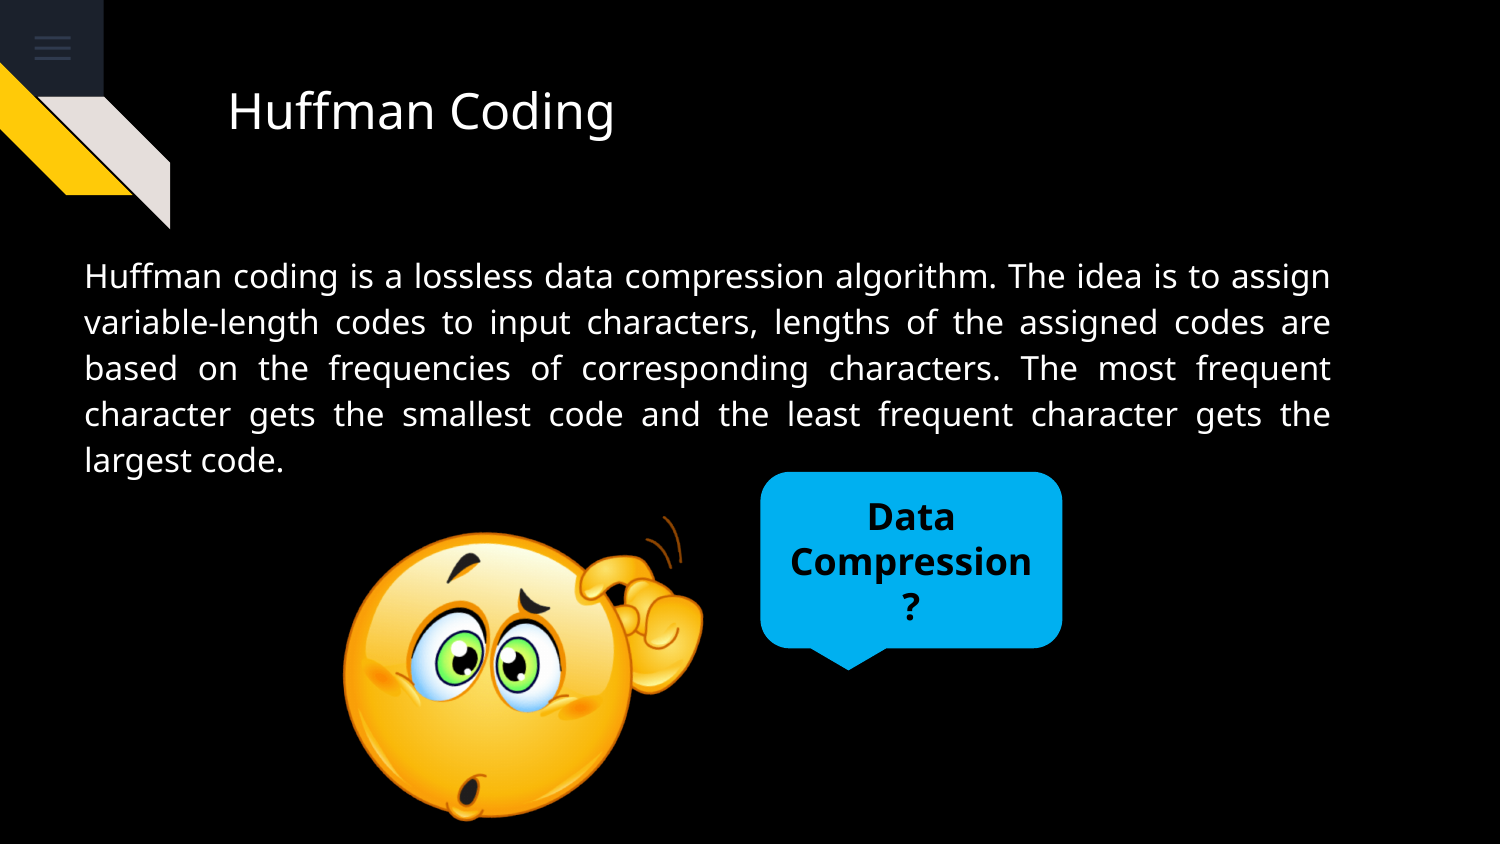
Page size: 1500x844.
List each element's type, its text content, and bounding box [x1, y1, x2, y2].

text_box Data Compression? [758, 469, 1065, 673]
list Huffman coding is a lossless data compression algorithm. The idea is to assign variable-length codes to input characters, lengths of the assigned codes are based on the frequencies of corresponding characters. The most frequent character gets the smallest code and the least frequent character gets the largest code. [69, 234, 1349, 572]
title Huffman Coding [212, 64, 836, 234]
picture [325, 502, 724, 842]
